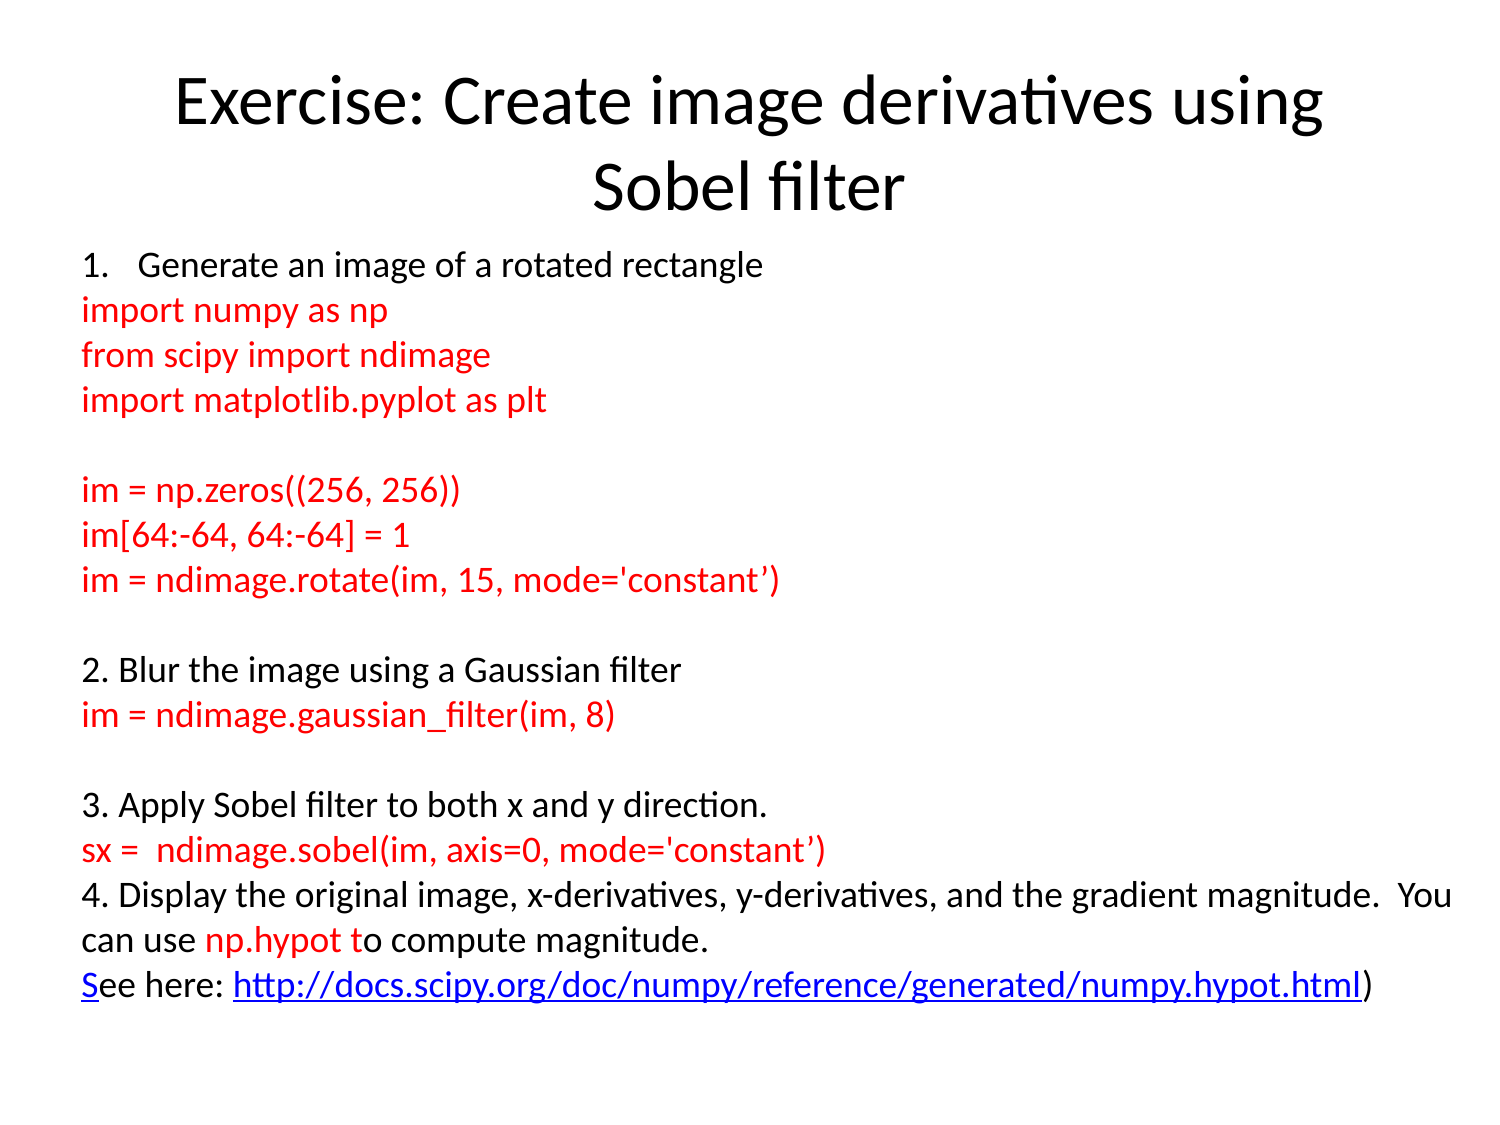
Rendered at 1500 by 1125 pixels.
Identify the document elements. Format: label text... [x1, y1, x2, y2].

title Exercise: Create image derivatives using Sobel filter [75, 45, 1425, 232]
text_box Generate an image of a rotated rectangle import numpy as np from scipy import ndimage import matplotlib.pyplot as plt im = np.zeros((256, 256)) im[64:-64, 64:-64] = 1 im = ndimage.rotate(im, 15, mode='constant’) 2. Blur the image using a Gaussian filter im = ndimage.gaussian_filter(im, 8) 3. Apply Sobel filter to both x and y direction. sx = ndimage.sobel(im, axis=0, mode='constant’) 4. Display the original image, x-derivatives, y-derivatives, and the gradient magnitude. You can use np.hypot to compute magnitude. See here: http://docs.scipy.org/doc/numpy/reference/generated/numpy.hypot.html) [66, 232, 1500, 1058]
